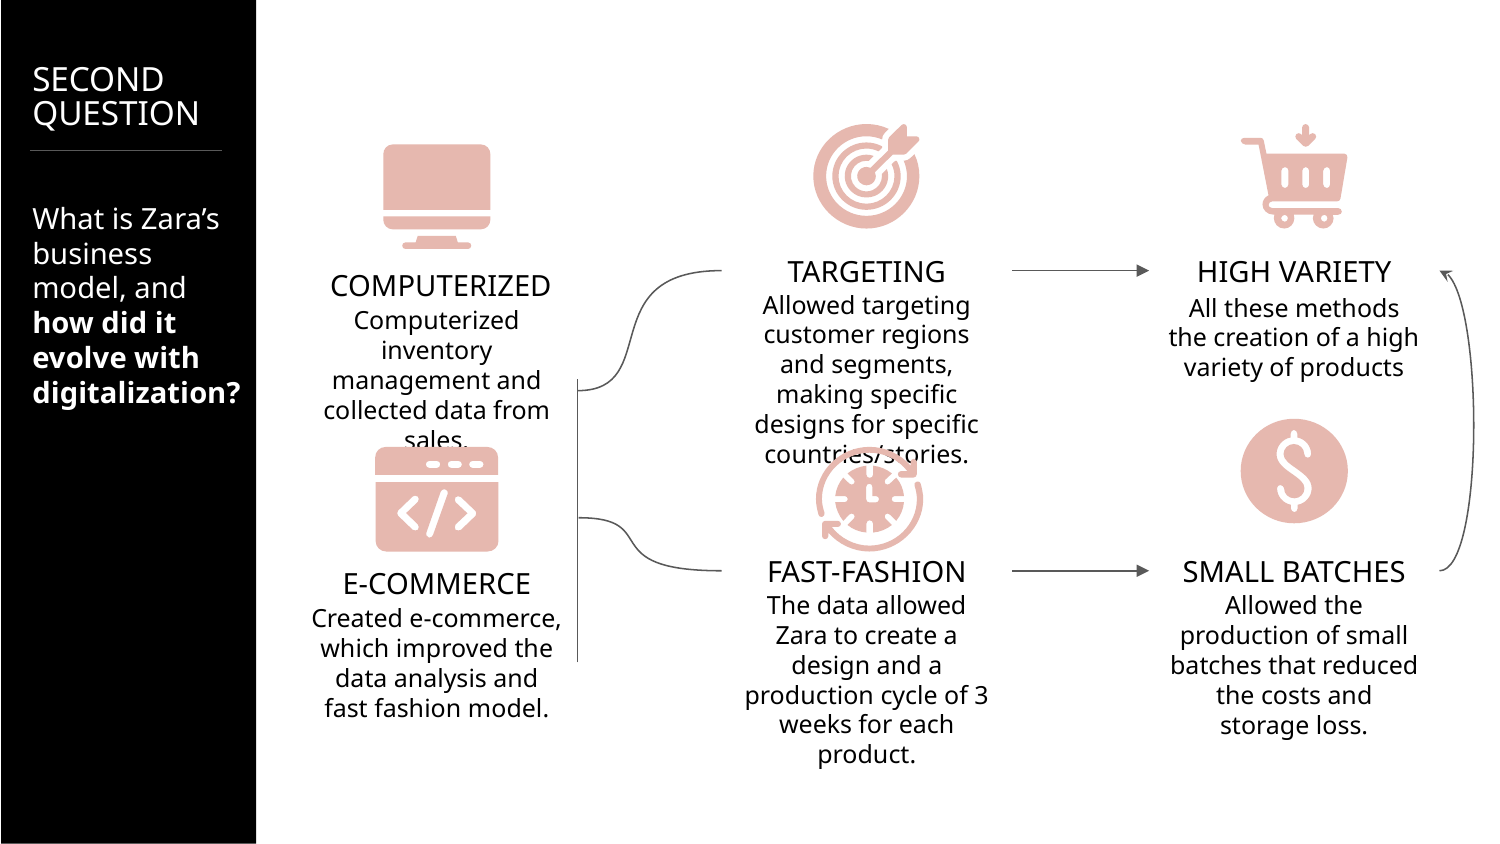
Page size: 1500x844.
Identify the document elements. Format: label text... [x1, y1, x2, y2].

text_box Computerized inventory management and collected data from sales. [296, 289, 573, 470]
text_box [374, 446, 499, 552]
title SMALL BATCHES [1149, 543, 1440, 598]
text_box Allowed targeting customer regions and segments, making specific designs for specific countries/stories. [726, 298, 1008, 484]
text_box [577, 270, 722, 391]
title SECOND QUESTION [17, 48, 310, 143]
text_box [815, 446, 924, 552]
text_box [1240, 418, 1348, 524]
text_box All these methods the creation of a high variety of products [1153, 277, 1435, 397]
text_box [813, 123, 921, 229]
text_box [1240, 123, 1349, 229]
title FAST-FASHION [721, 543, 1013, 598]
title HIGH VARIETY [1149, 243, 1440, 298]
text_box The data allowed Zara to create a design and a production cycle of 3 weeks for each product. [726, 598, 1008, 784]
text_box Created e-commerce, which improved the data analysis and fast fashion model. [296, 587, 578, 738]
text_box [383, 144, 491, 250]
title COMPUTERIZED [303, 258, 586, 313]
title E-COMMERCE [316, 555, 558, 611]
text_box Allowed the production of small batches that reduced the costs and storage loss. [1153, 598, 1436, 755]
text_box [1, 0, 257, 844]
title TARGETING [721, 243, 1013, 298]
text_box What is Zara’s business model, and how did it evolve with digitalization? [17, 184, 257, 425]
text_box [578, 517, 722, 571]
